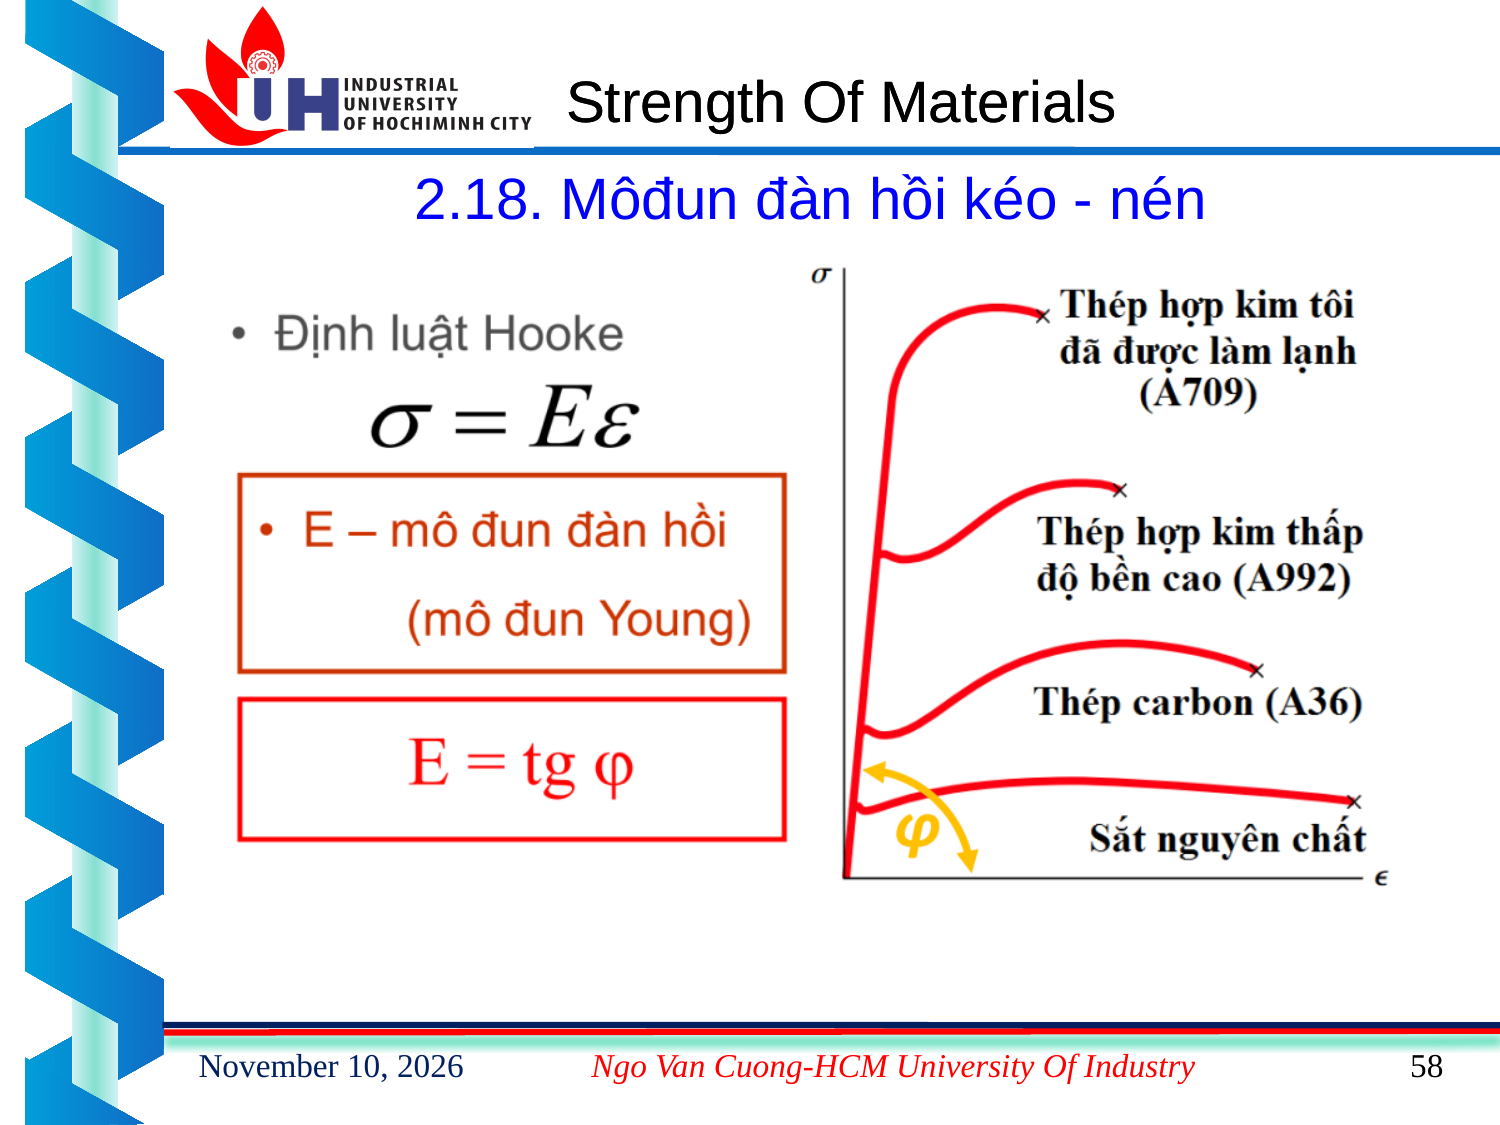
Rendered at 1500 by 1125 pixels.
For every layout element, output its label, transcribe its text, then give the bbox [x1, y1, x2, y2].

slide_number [183, 1036, 497, 1112]
title Strength Of Materials [551, 56, 1376, 143]
picture [221, 250, 1404, 898]
footer Ngo Van Cuong-HCM University Of Industry [512, 1036, 1276, 1112]
slide_number 58 [1276, 1036, 1459, 1112]
picture [170, 3, 534, 148]
text_box 2.18. Môđun đàn hồi kéo - nén [400, 153, 1226, 239]
